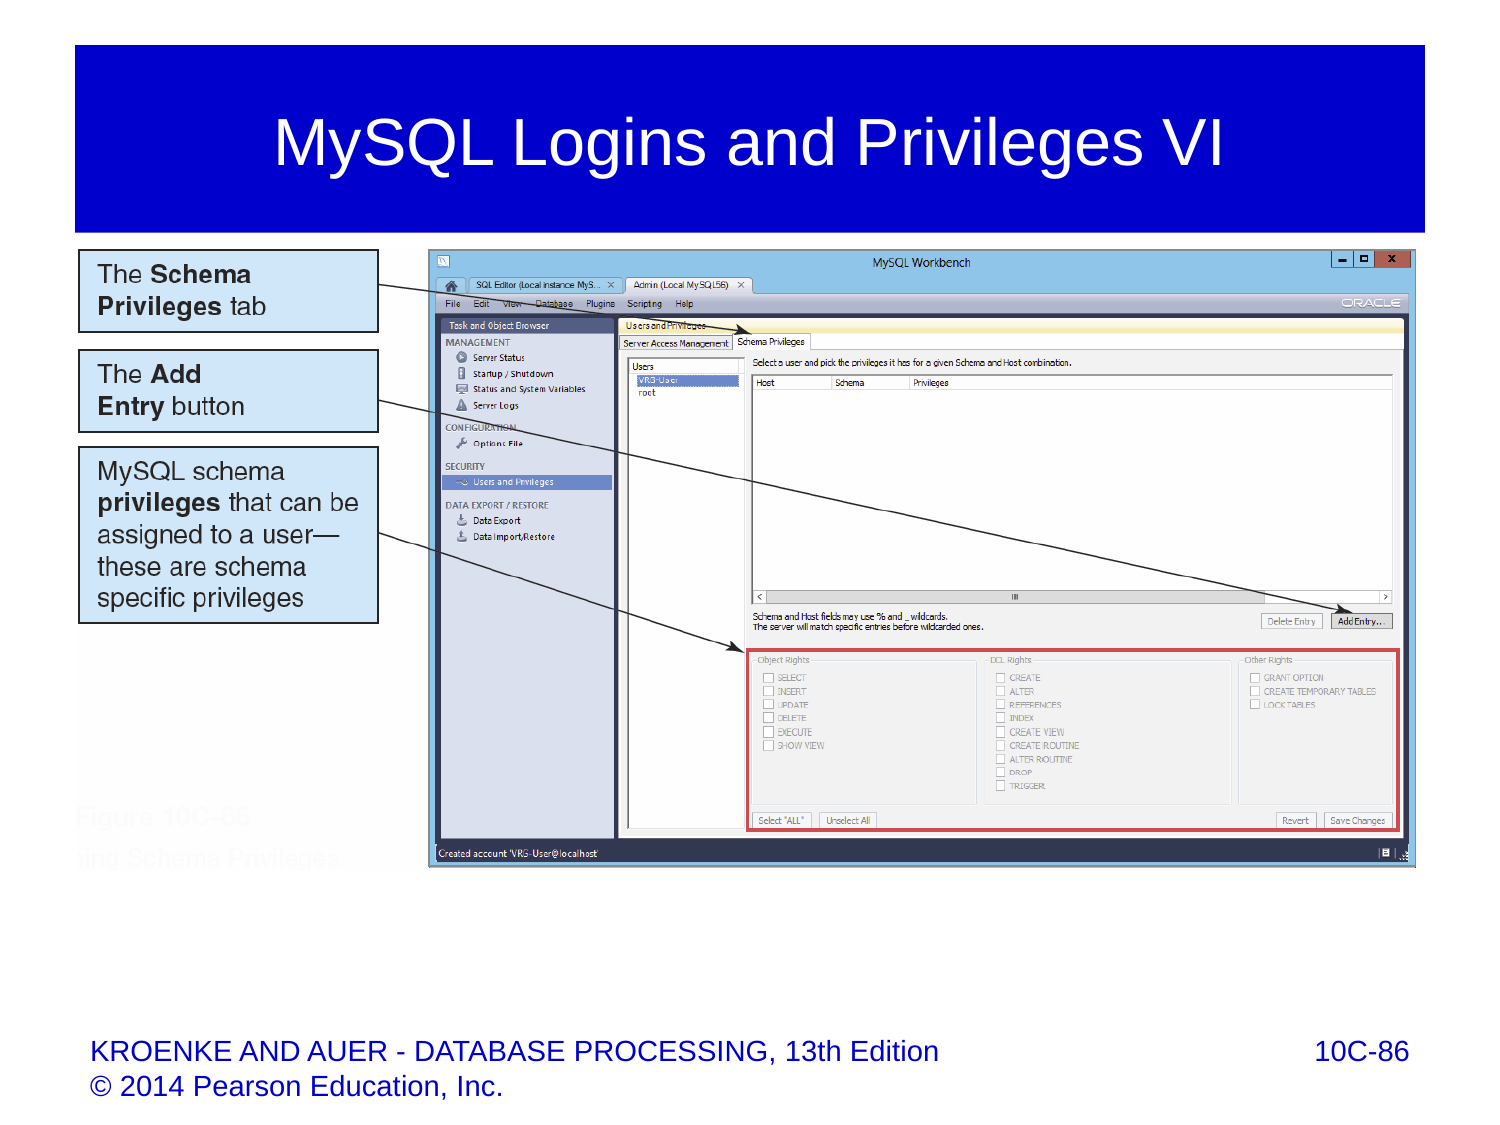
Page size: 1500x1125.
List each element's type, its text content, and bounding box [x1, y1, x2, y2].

slide_number 10C-86 [1074, 1024, 1426, 1103]
picture [77, 249, 1416, 872]
title MySQL Logins and Privileges VI [75, 45, 1425, 233]
footer KROENKE AND AUER - DATABASE PROCESSING, 13th Edition © 2014 Pearson Education, Inc. [74, 1024, 988, 1104]
